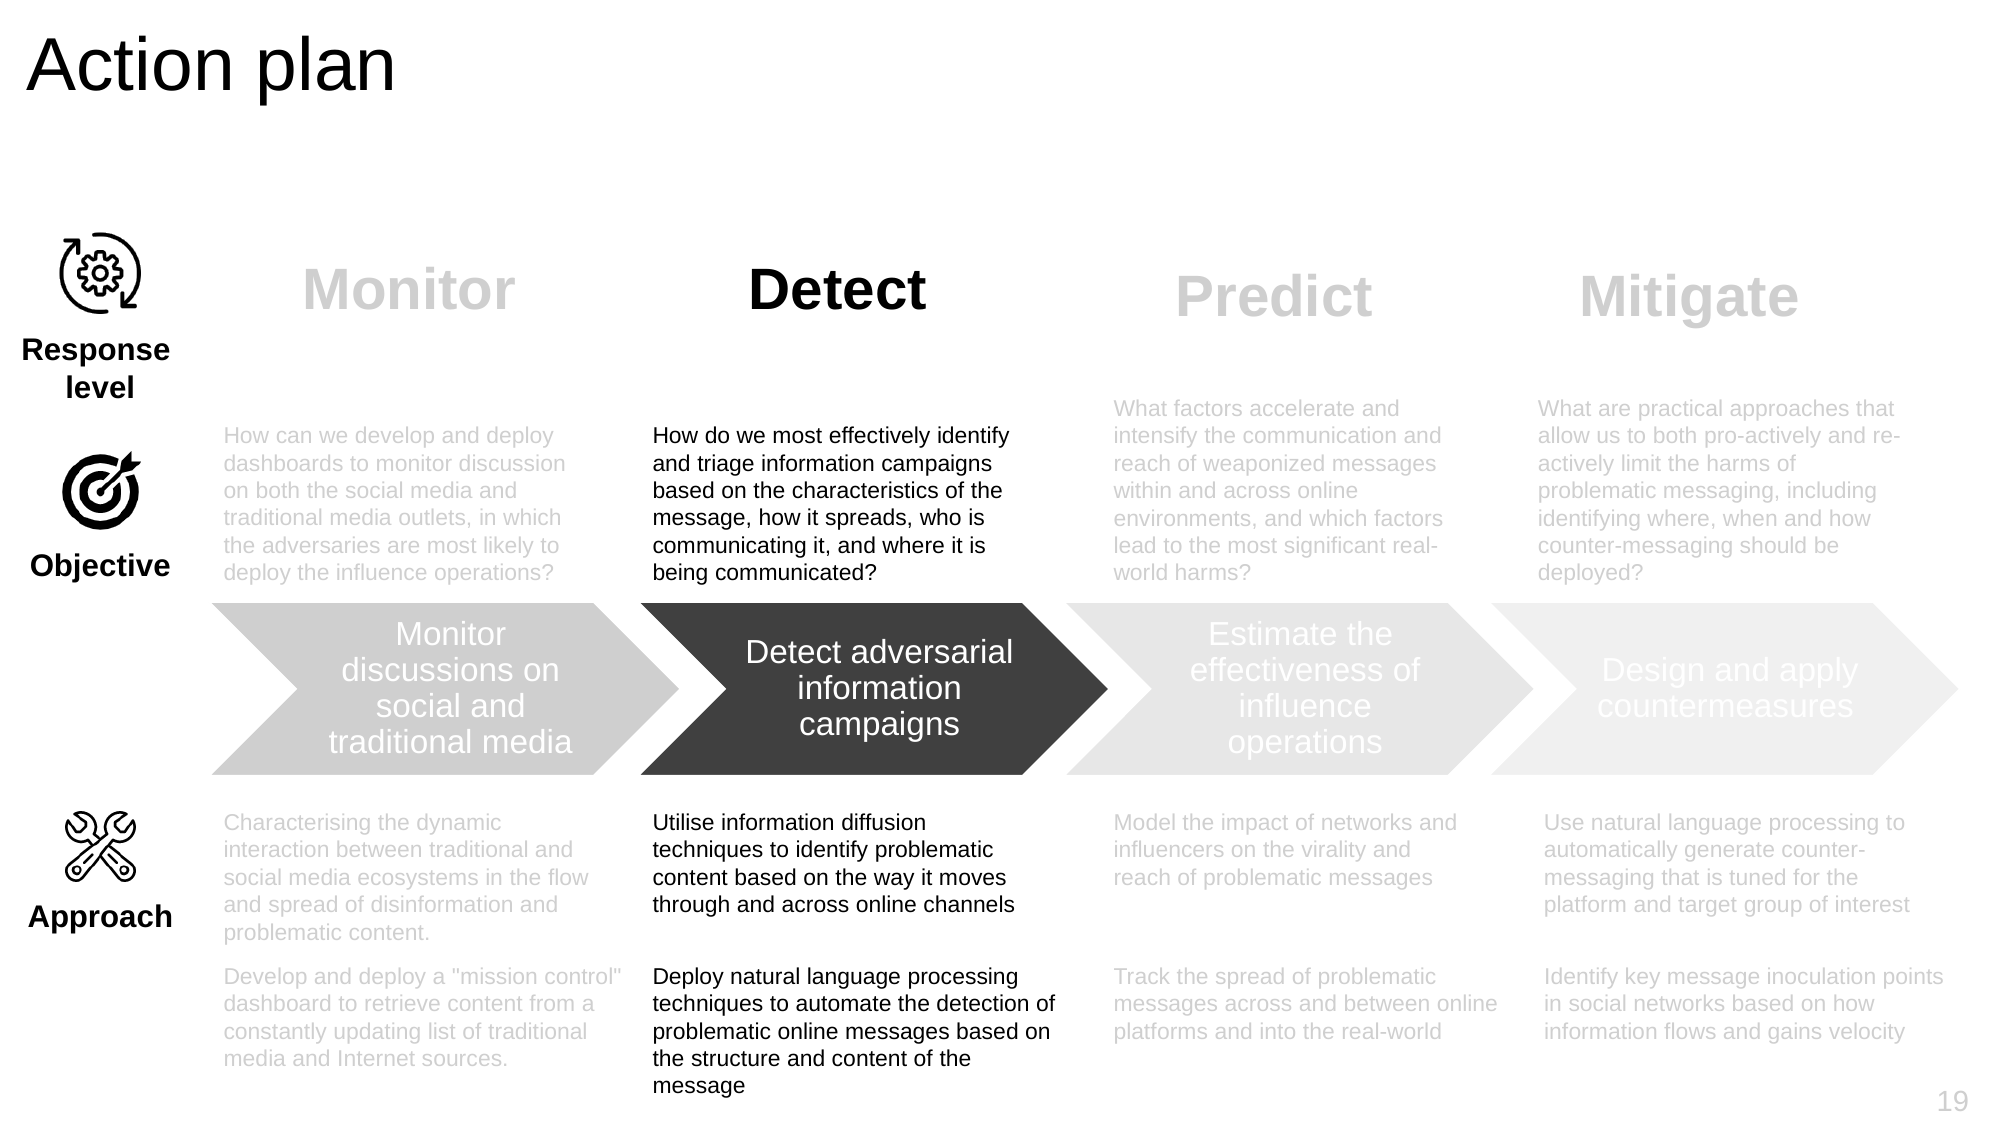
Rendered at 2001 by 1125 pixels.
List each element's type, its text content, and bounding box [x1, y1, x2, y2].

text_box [637, 244, 1110, 1107]
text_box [1110, 250, 1488, 1052]
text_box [208, 244, 637, 1079]
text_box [0, 230, 213, 382]
text_box Action plan [11, 0, 2000, 142]
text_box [2, 431, 199, 590]
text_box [1488, 250, 1966, 1052]
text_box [2, 785, 199, 941]
text_box [200, 188, 1996, 1125]
